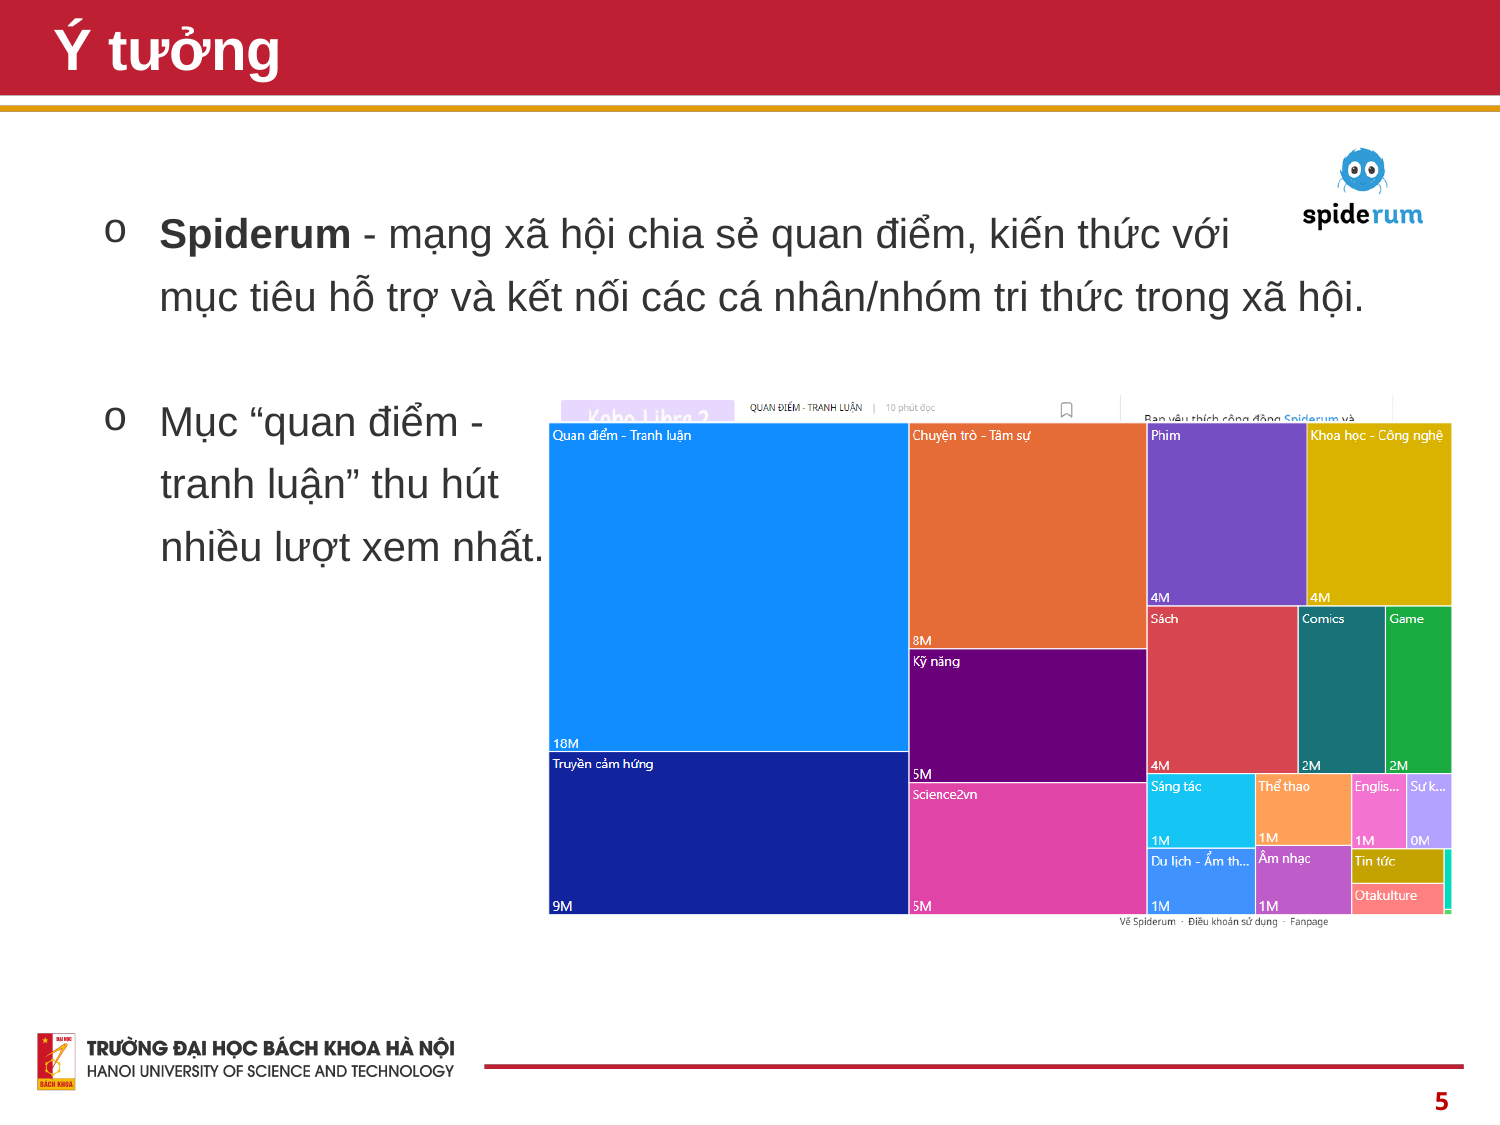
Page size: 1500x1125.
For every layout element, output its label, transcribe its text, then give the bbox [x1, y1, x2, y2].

text_box Spiderum - mạng xã hội chia sẻ quan điểm, kiến thức với mục tiêu hỗ trợ và kết nối các cá nhân/nhóm tri thức trong xã hội. Mục “quan điểm - tranh luận” thu hút nhiều lượt xem nhất. [88, 187, 1412, 890]
title Ý tưởng [38, 12, 1462, 87]
slide_number 5 [1126, 1078, 1464, 1125]
picture [0, 0, 1500, 1125]
